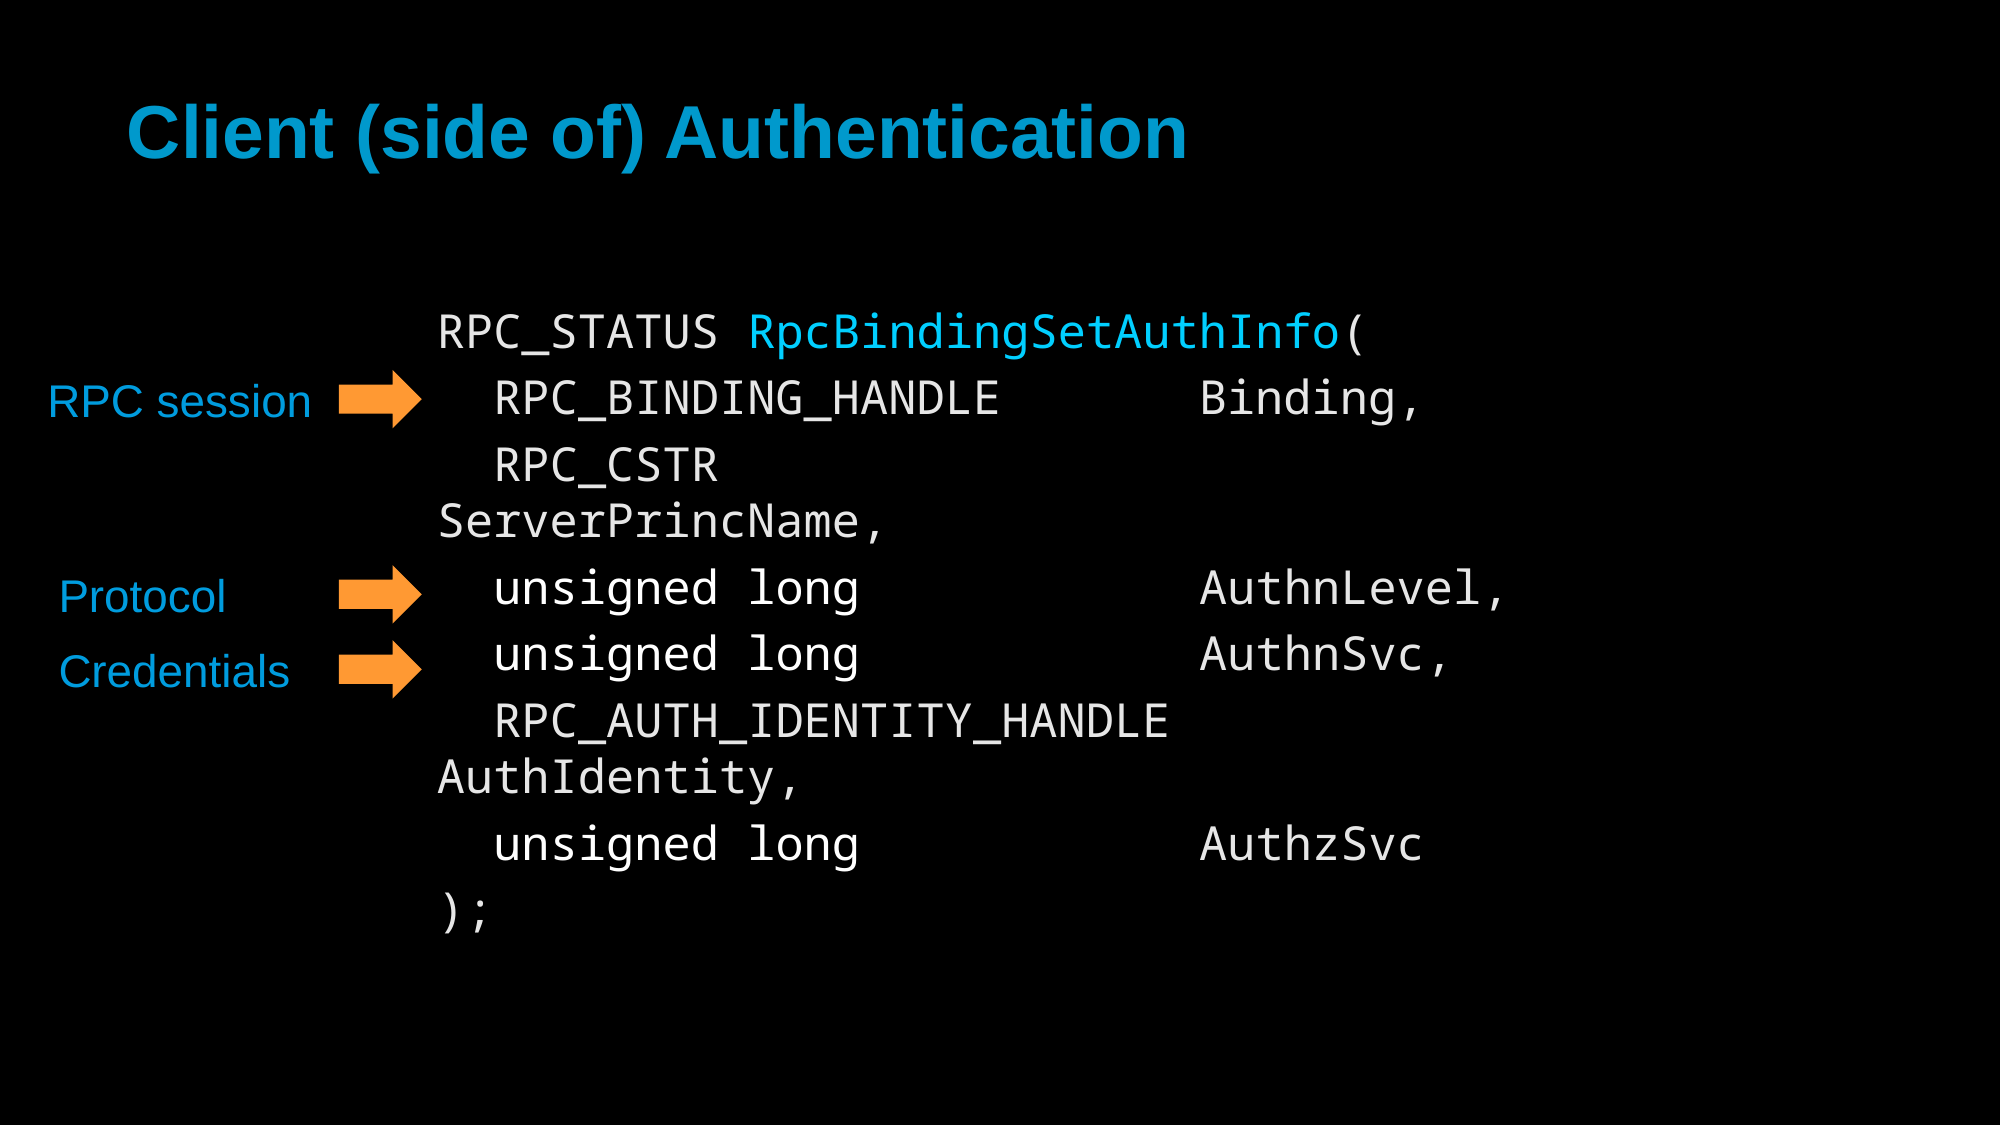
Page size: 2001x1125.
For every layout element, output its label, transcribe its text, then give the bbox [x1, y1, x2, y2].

title Client (side of) Authentication [111, 91, 1938, 167]
text_box [338, 640, 422, 699]
list RPC_STATUS RpcBindingSetAuthInfo( RPC_BINDING_HANDLE Binding, RPC_CSTR ServerPrincName, unsigned long AuthnLevel, unsigned long AuthnSvc, RPC_AUTH_IDENTITY_HANDLE AuthIdentity, unsigned long AuthzSvc ); [421, 286, 1579, 839]
text_box Protocol [43, 551, 310, 637]
text_box RPC session [32, 356, 422, 442]
text_box [338, 565, 422, 624]
text_box Credentials [43, 637, 310, 712]
